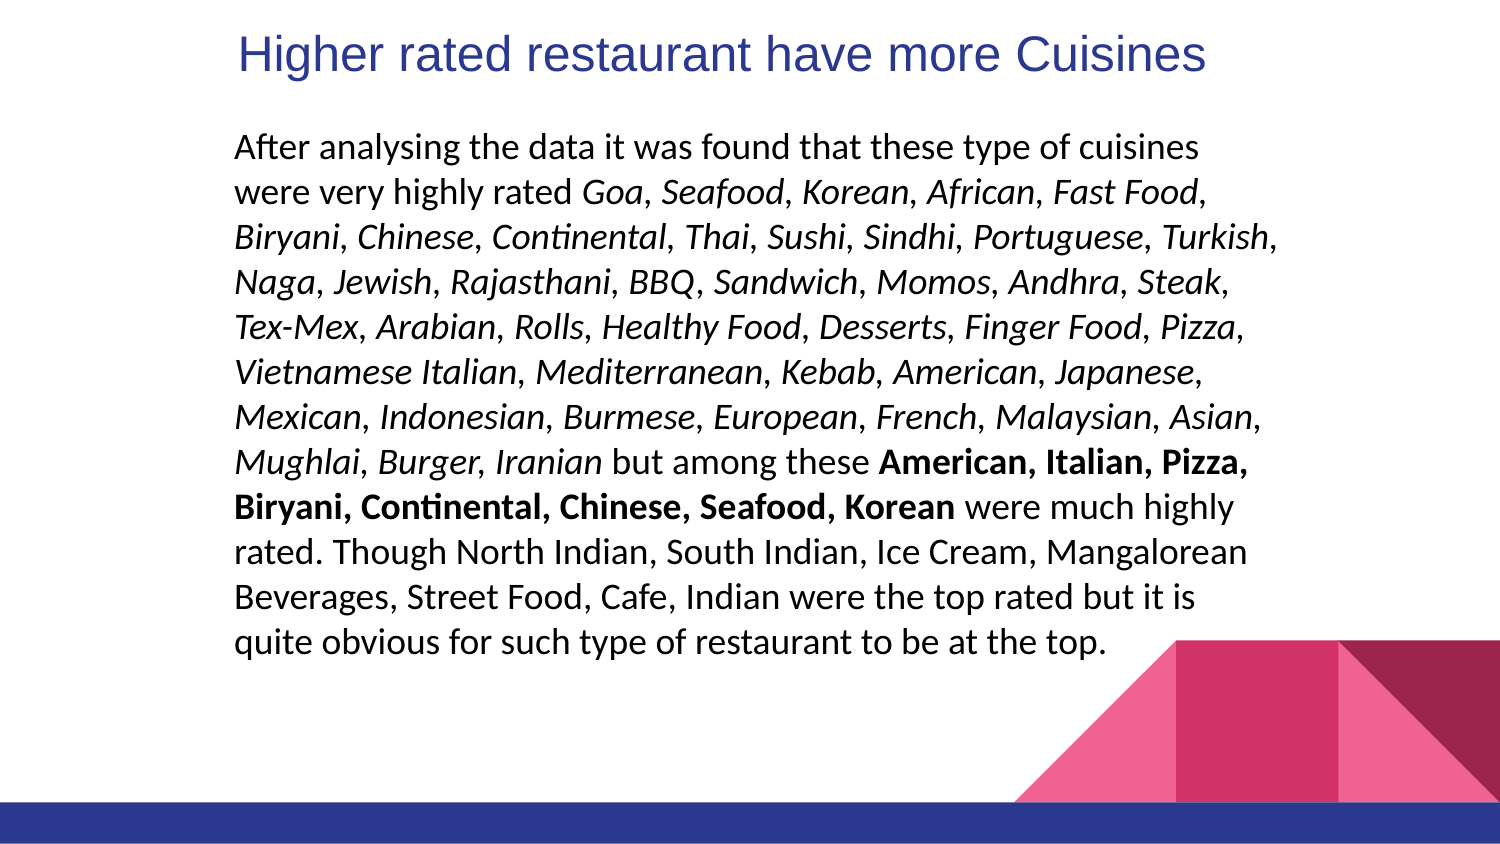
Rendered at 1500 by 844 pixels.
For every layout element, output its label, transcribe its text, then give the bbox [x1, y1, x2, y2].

subtitle After analysing the data it was found that these type of cuisines were very highly rated Goa, Seafood, Korean, African, Fast Food, Biryani, Chinese, Continental, Thai, Sushi, Sindhi, Portuguese, Turkish, Naga, Jewish, Rajasthani, BBQ, Sandwich, Momos, Andhra, Steak, Tex-Mex, Arabian, Rolls, Healthy Food, Desserts, Finger Food, Pizza, Vietnamese Italian, Mediterranean, Kebab, American, Japanese, Mexican, Indonesian, Burmese, European, French, Malaysian, Asian, Mughlai, Burger, Iranian but among these American, Italian, Pizza, Biryani, Continental, Chinese, Seafood, Korean were much highly rated. Though North Indian, South Indian, Ice Cream, Mangalorean Beverages, Street Food, Cafe, Indian were the top rated but it is quite obvious for such type of restaurant to be at the top. [234, 121, 1285, 713]
title Higher rated restaurant have more Cuisines [237, 21, 1500, 83]
